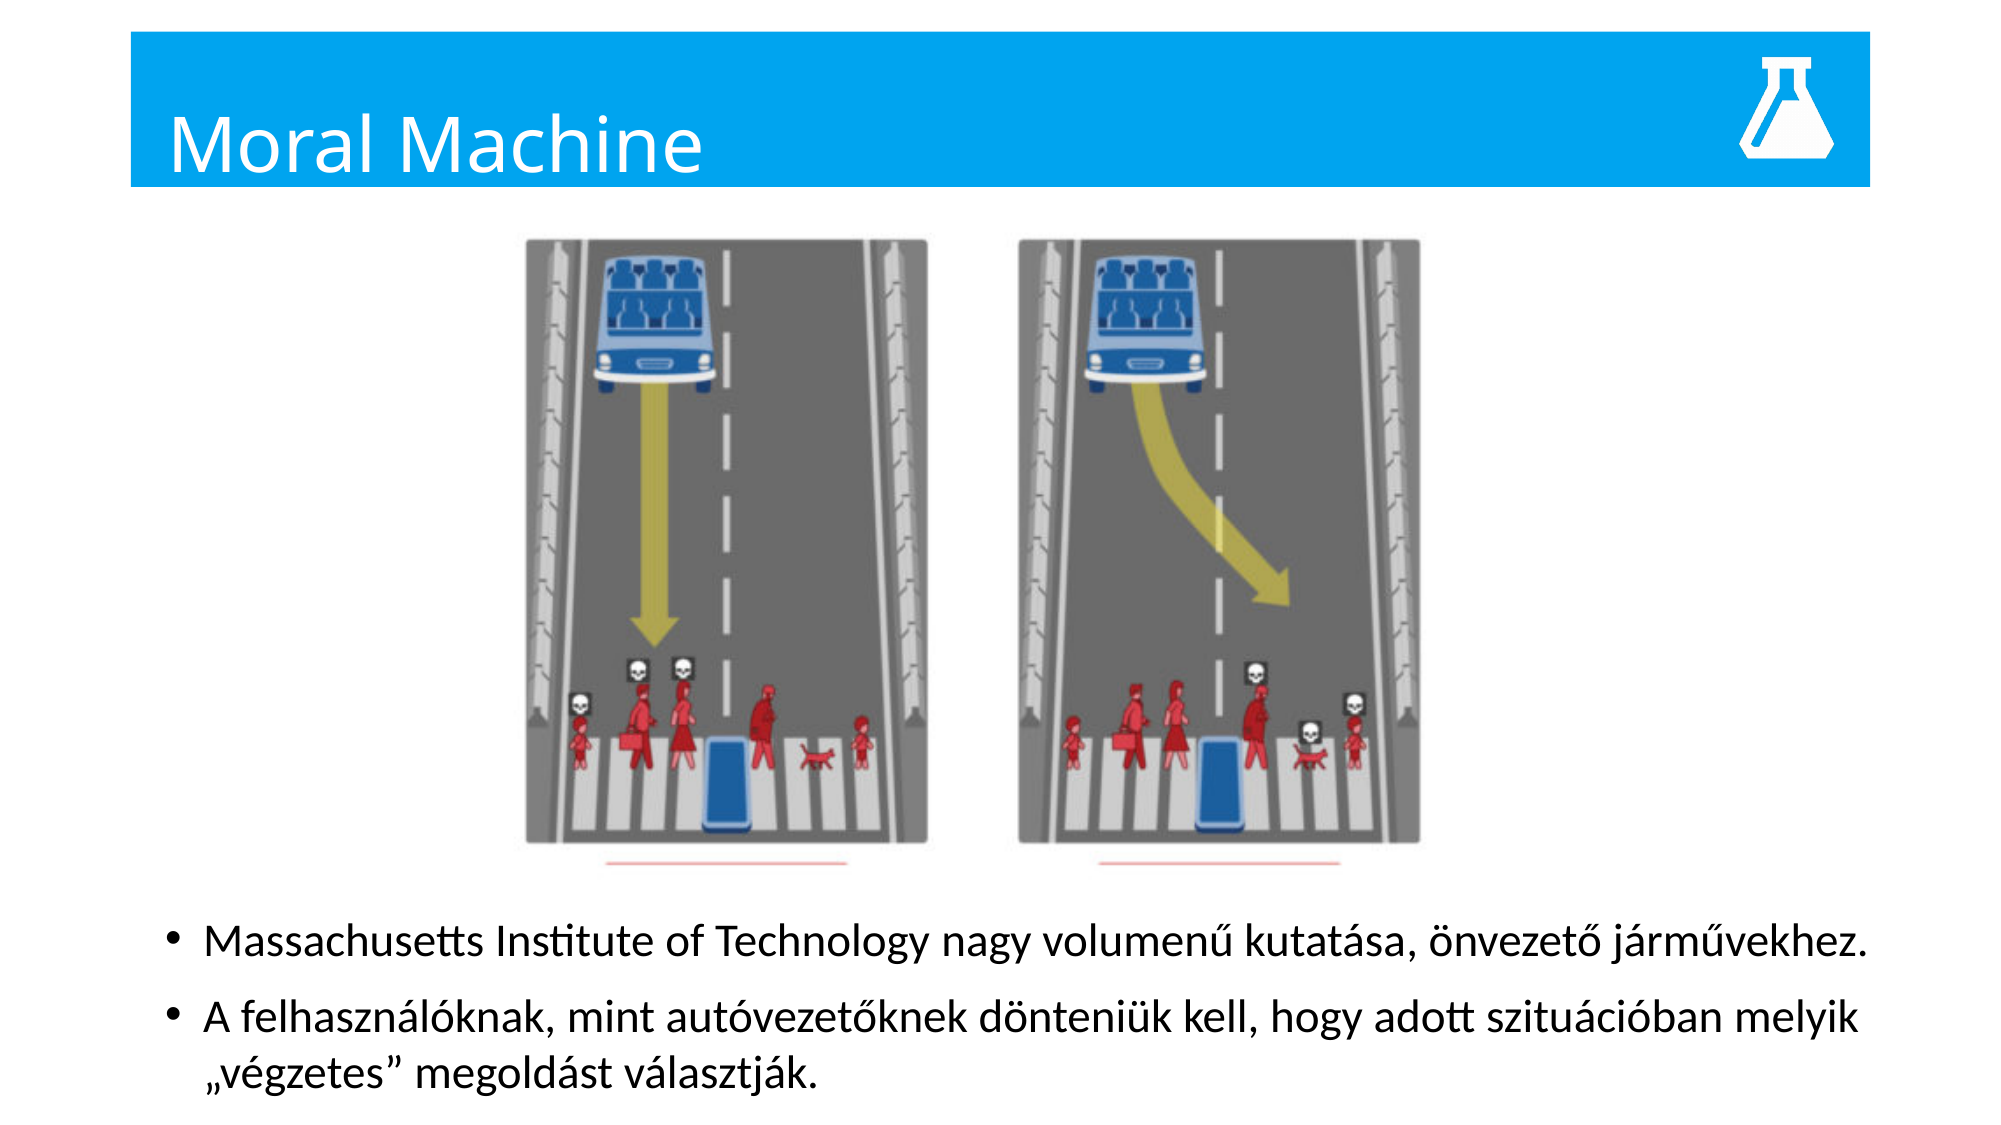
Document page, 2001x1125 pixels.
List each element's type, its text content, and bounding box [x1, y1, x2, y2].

picture [1740, 58, 1833, 158]
list Massachusetts Institute of Technology nagy volumenű kutatása, önvezető járművekhez. A felhasználóknak, mint autóvezetőknek dönteniük kell, hogy adott szituációban melyik „végzetes” megoldást választják. [150, 909, 1900, 1125]
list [276, 191, 1672, 890]
title Moral Machine [129, 31, 1701, 187]
